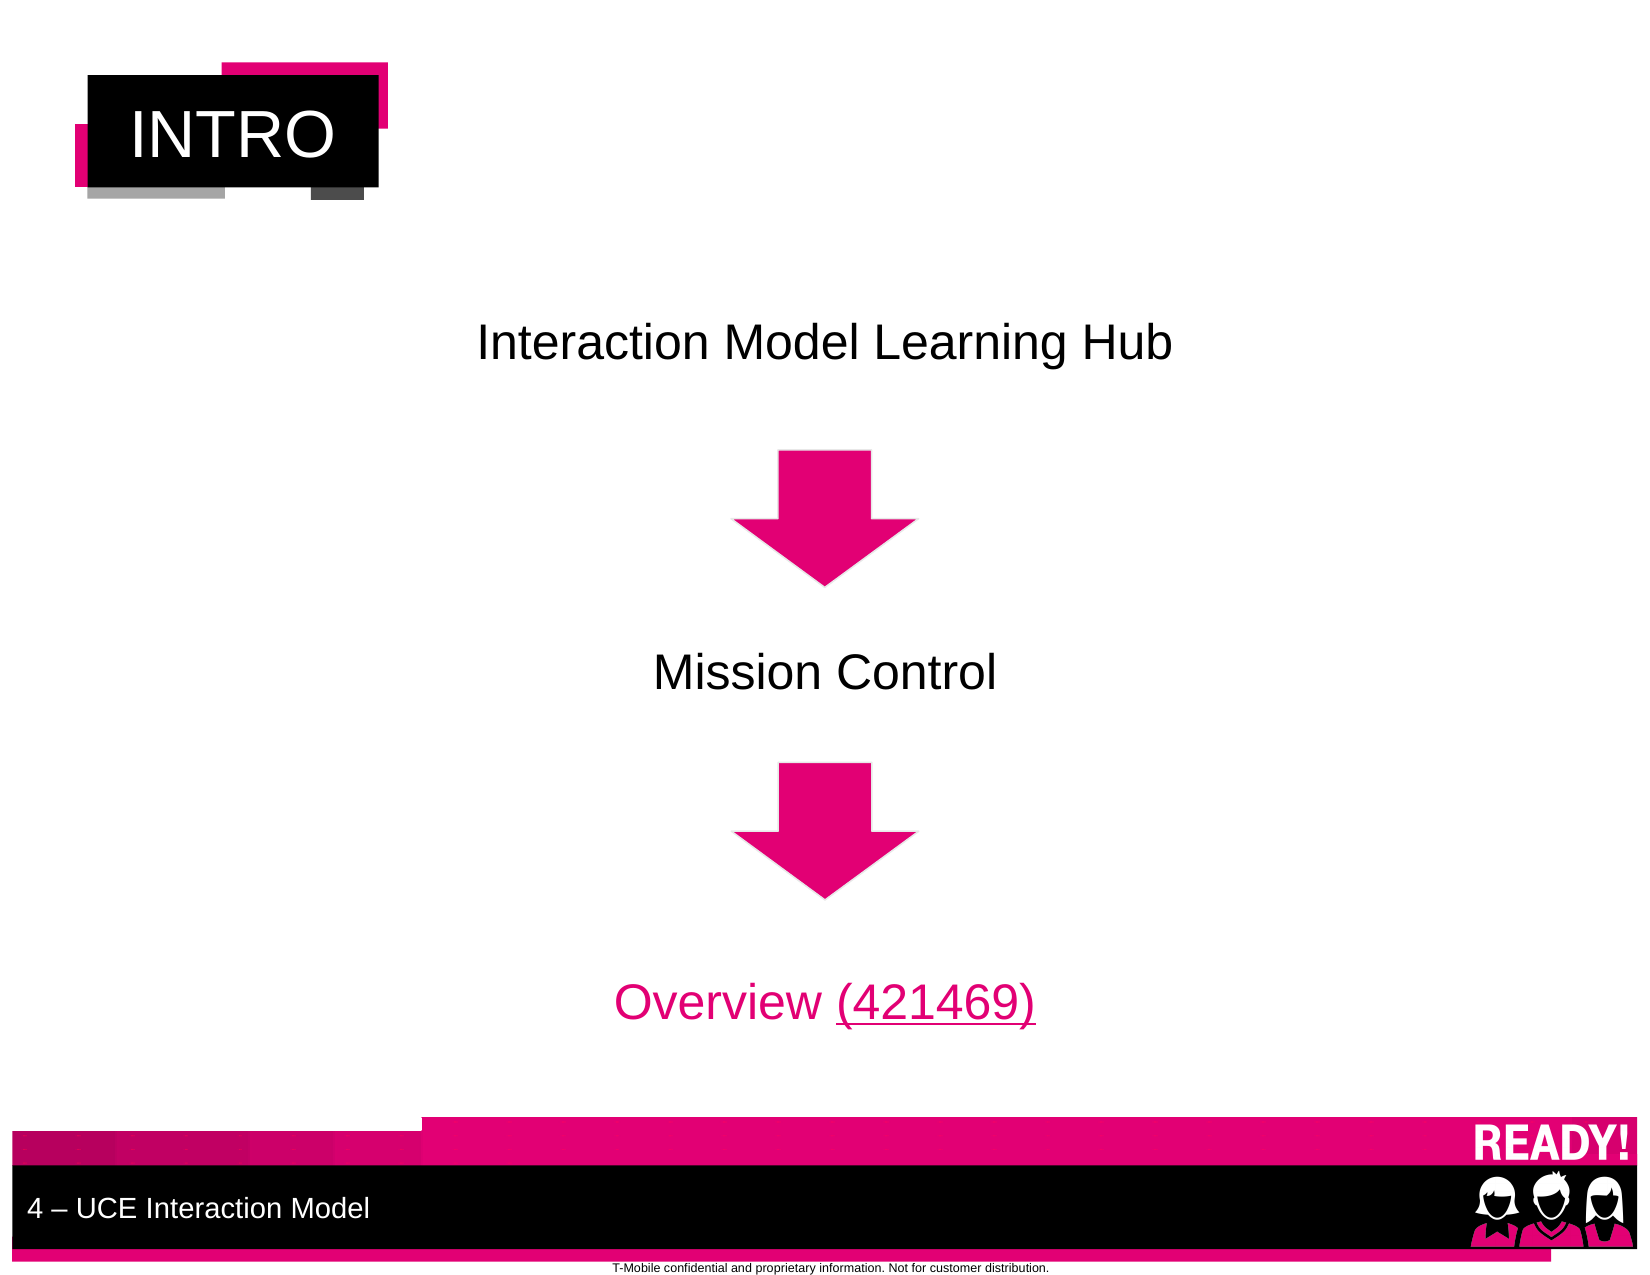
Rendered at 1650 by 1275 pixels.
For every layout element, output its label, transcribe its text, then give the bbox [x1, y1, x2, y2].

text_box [12, 1104, 1646, 1275]
text_box Interaction Model Learning Hub Mission Control Overview (421469) [381, 302, 1269, 1038]
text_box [74, 62, 389, 201]
text_box [730, 761, 920, 901]
text_box [730, 449, 920, 589]
